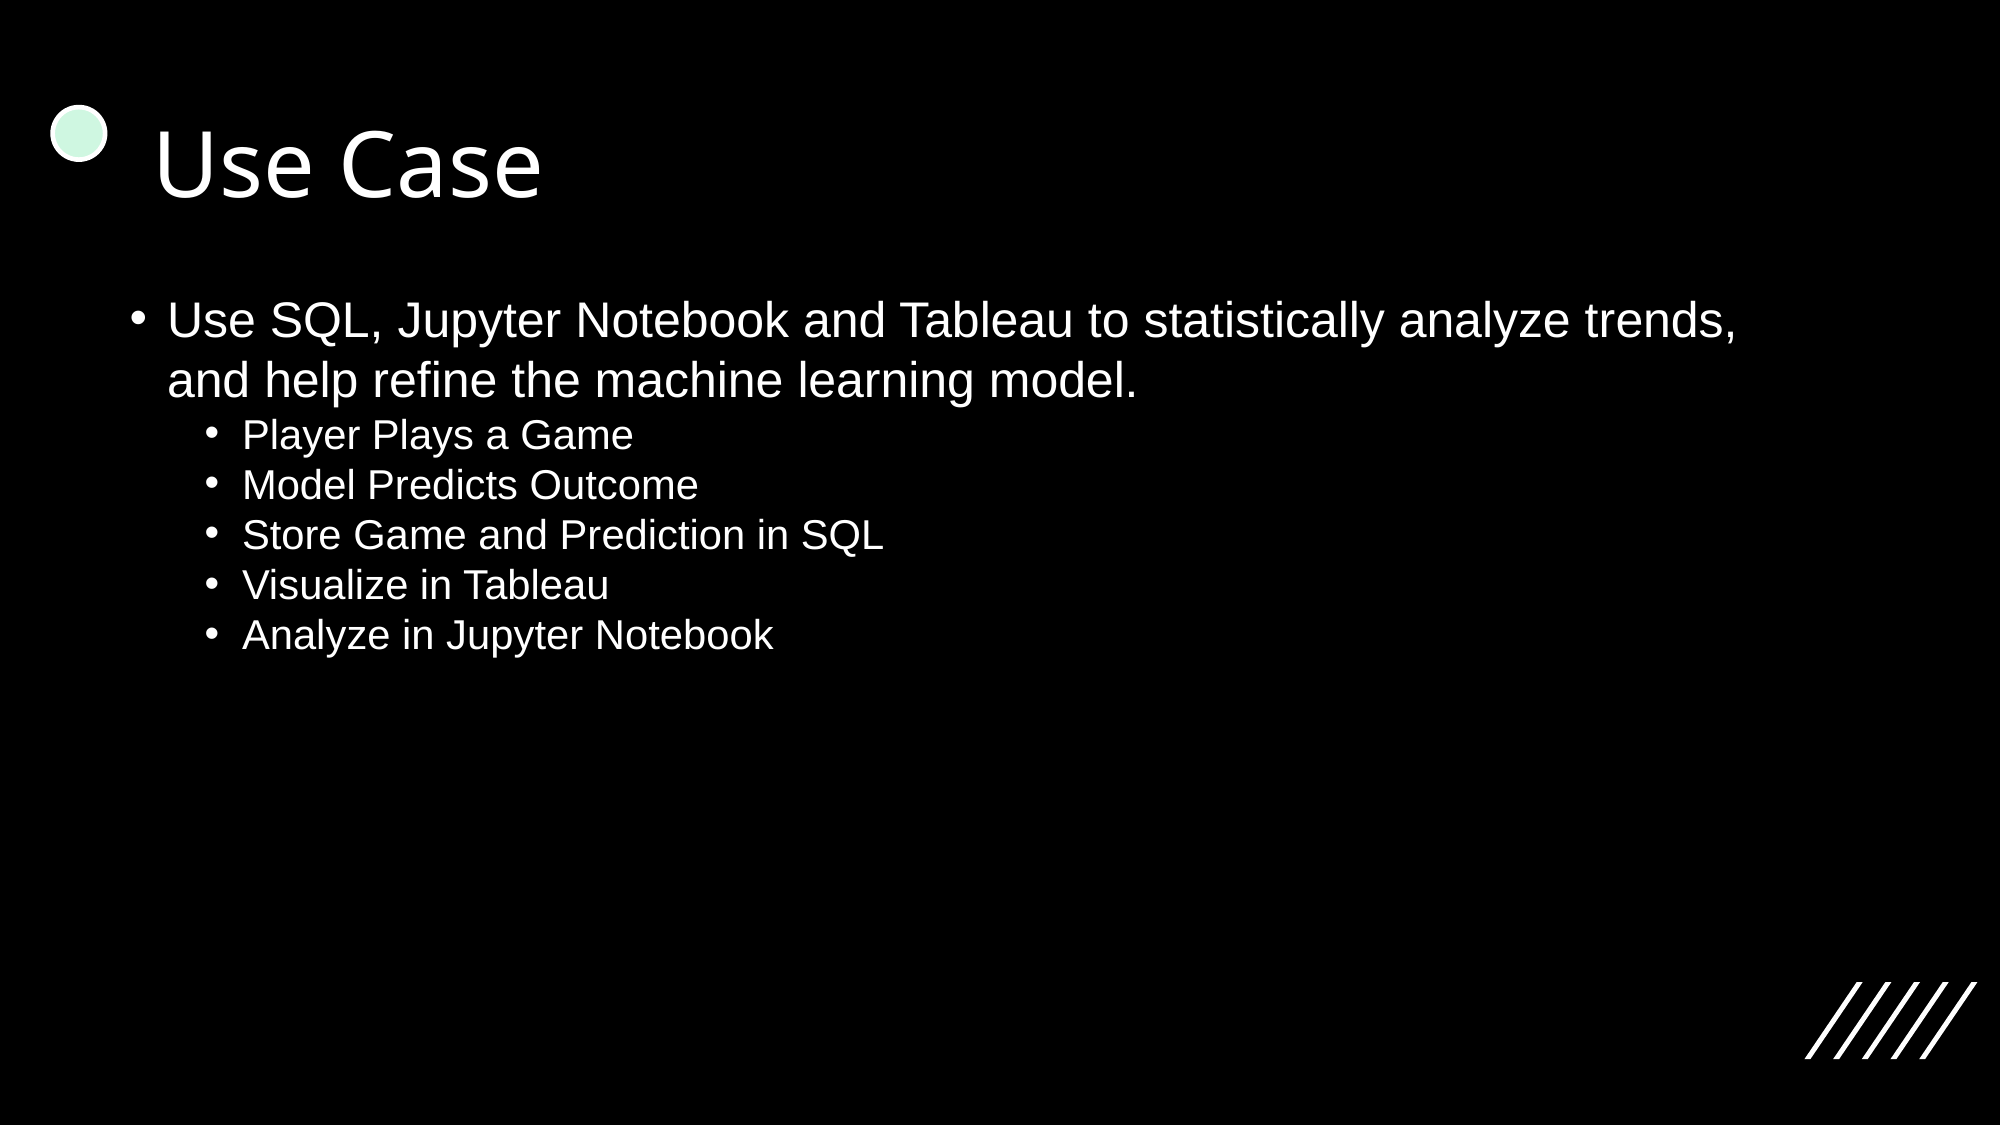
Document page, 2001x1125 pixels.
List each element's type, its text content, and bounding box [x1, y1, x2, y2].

text_box Use Case [137, 7, 1863, 226]
text_box Use SQL, Jupyter Notebook and Tableau to statistically analyze trends, and help refine the machine learning model. Player Plays a Game Model Predicts Outcome Store Game and Prediction in SQL Visualize in Tableau Analyze in Jupyter Notebook [114, 279, 1840, 994]
